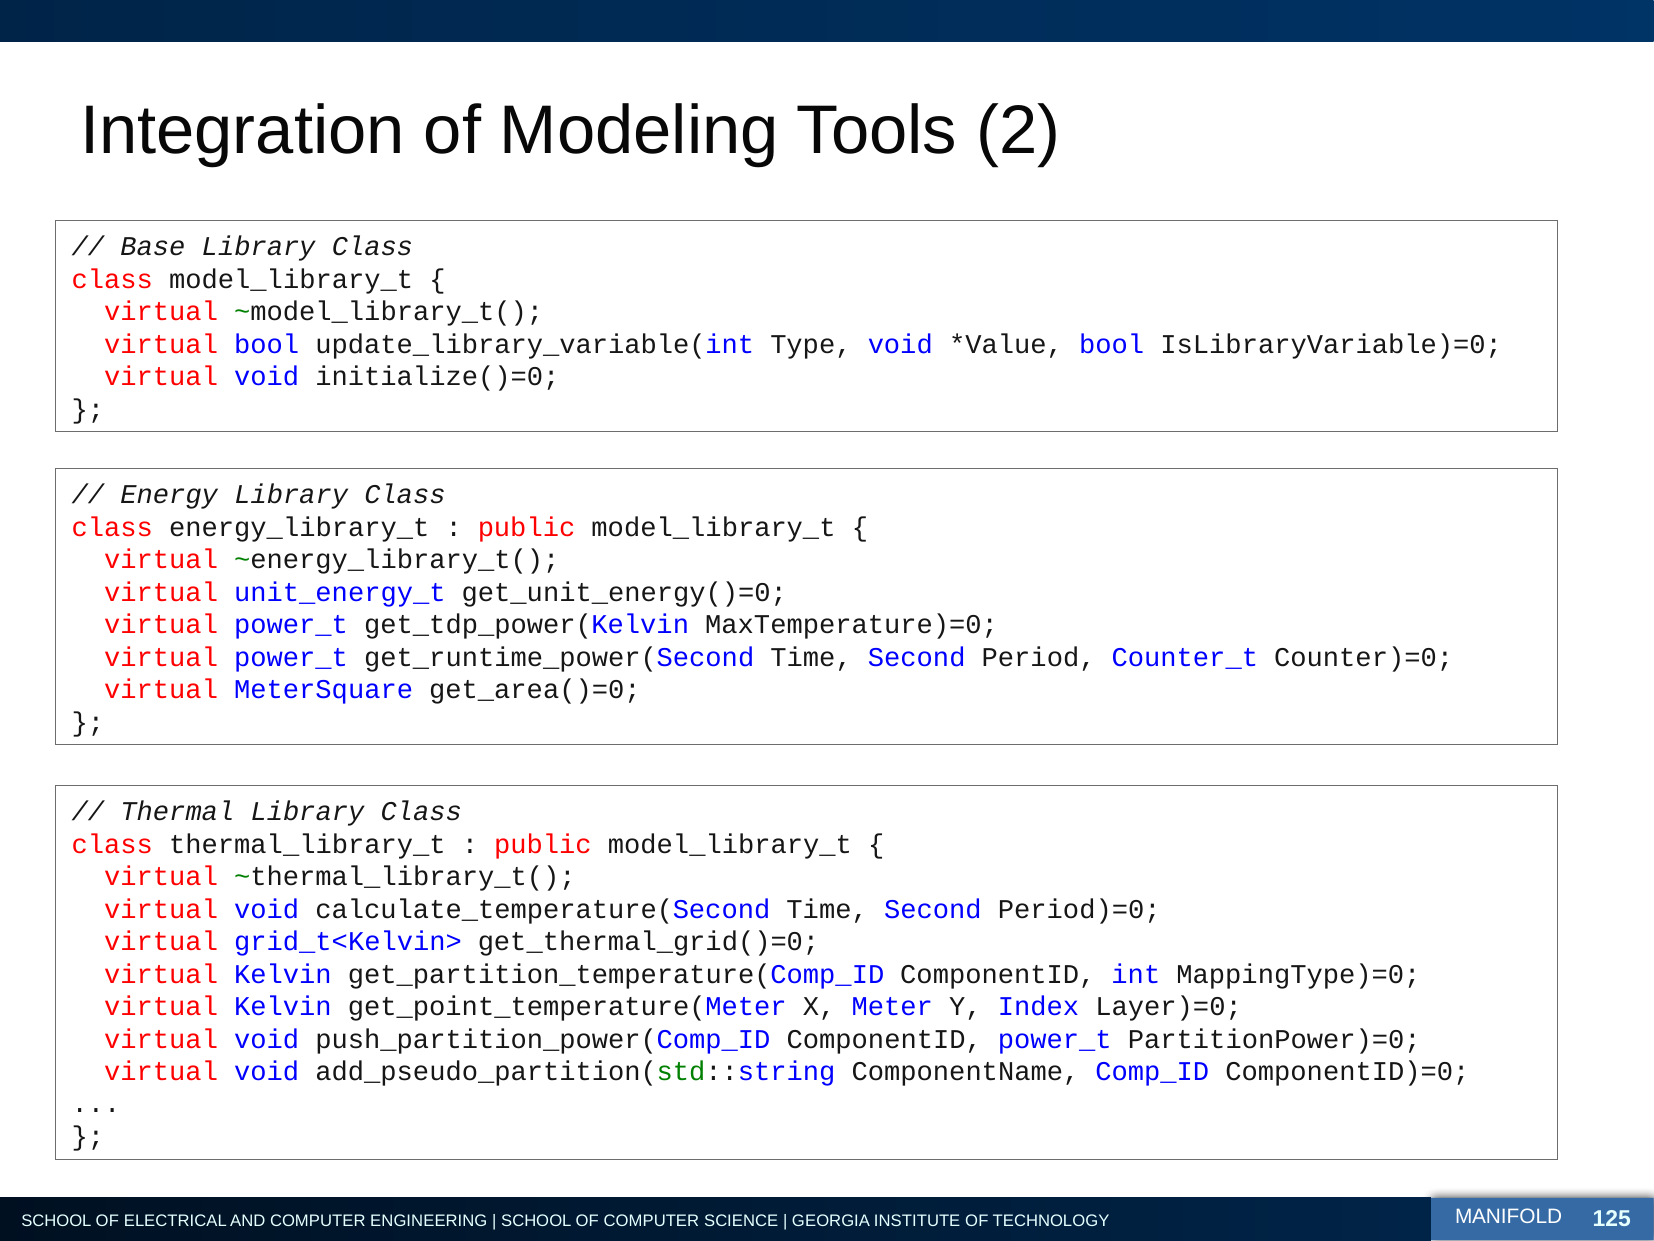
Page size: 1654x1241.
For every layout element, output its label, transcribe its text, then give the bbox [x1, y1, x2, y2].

slide_number 125 [1560, 1197, 1632, 1236]
text_box // Thermal Library Class class thermal_library_t : public model_library_t { virtual ~thermal_library_t(); virtual void calculate_temperature(Second Time, Second Period)=0; virtual grid_t<Kelvin> get_thermal_grid()=0; virtual Kelvin get_partition_temperature(Comp_ID ComponentID, int MappingType)=0; virtual Kelvin get_point_temperature(Meter X, Meter Y, Index Layer)=0; virtual void push_partition_power(Comp_ID ComponentID, power_t PartitionPower)=0; virtual void add_pseudo_partition(std::string ComponentName, Comp_ID ComponentID)=0; ... }; [55, 785, 1558, 1160]
title Integration of Modeling Tools (2) [63, 40, 1602, 213]
text_box // Base Library Class class model_library_t { virtual ~model_library_t(); virtual bool update_library_variable(int Type, void *Value, bool IsLibraryVariable)=0; virtual void initialize()=0; }; [55, 220, 1558, 432]
text_box // Energy Library Class class energy_library_t : public model_library_t { virtual ~energy_library_t(); virtual unit_energy_t get_unit_energy()=0; virtual power_t get_tdp_power(Kelvin MaxTemperature)=0; virtual power_t get_runtime_power(Second Time, Second Period, Counter_t Counter)=0; virtual MeterSquare get_area()=0; }; [55, 468, 1558, 745]
